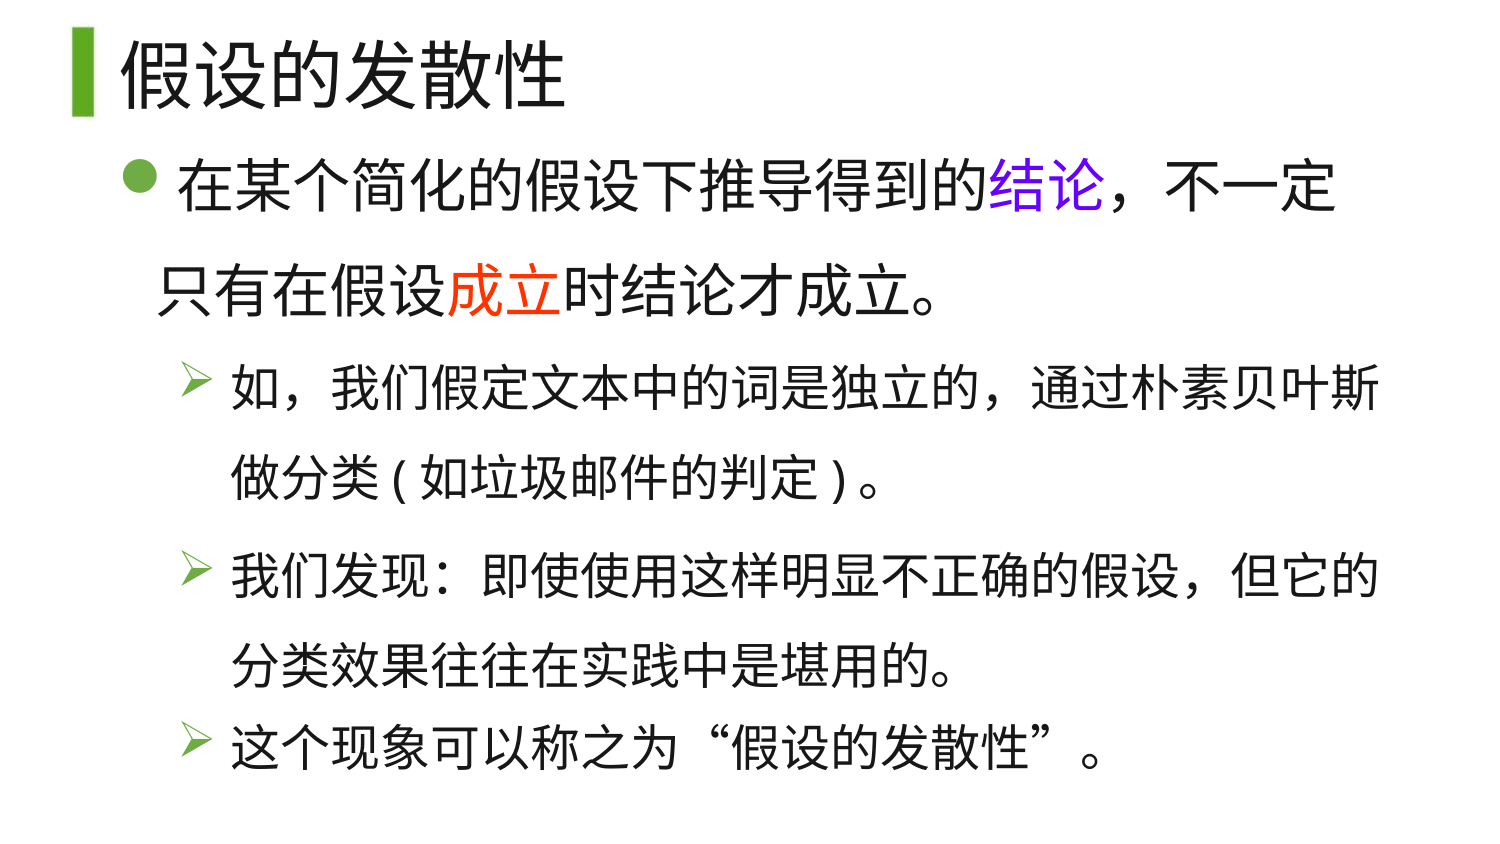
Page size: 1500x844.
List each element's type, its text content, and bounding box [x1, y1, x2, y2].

title 假设的发散性 [116, 26, 571, 112]
text_box 在某个简化的假设下推导得到的结论，不一定 只有在假设成立时结论才成立。 如，我们假定文本中的词是独立的，通过朴素贝叶斯 做分类(如垃圾邮件的判定)。 我们发现：即使使用这样明显不正确的假设，但它的 分类效果往往在实践中是堪用的。 这个现象可以称之为“假设的发散性”。 [115, 112, 1384, 776]
picture [62, 23, 104, 121]
